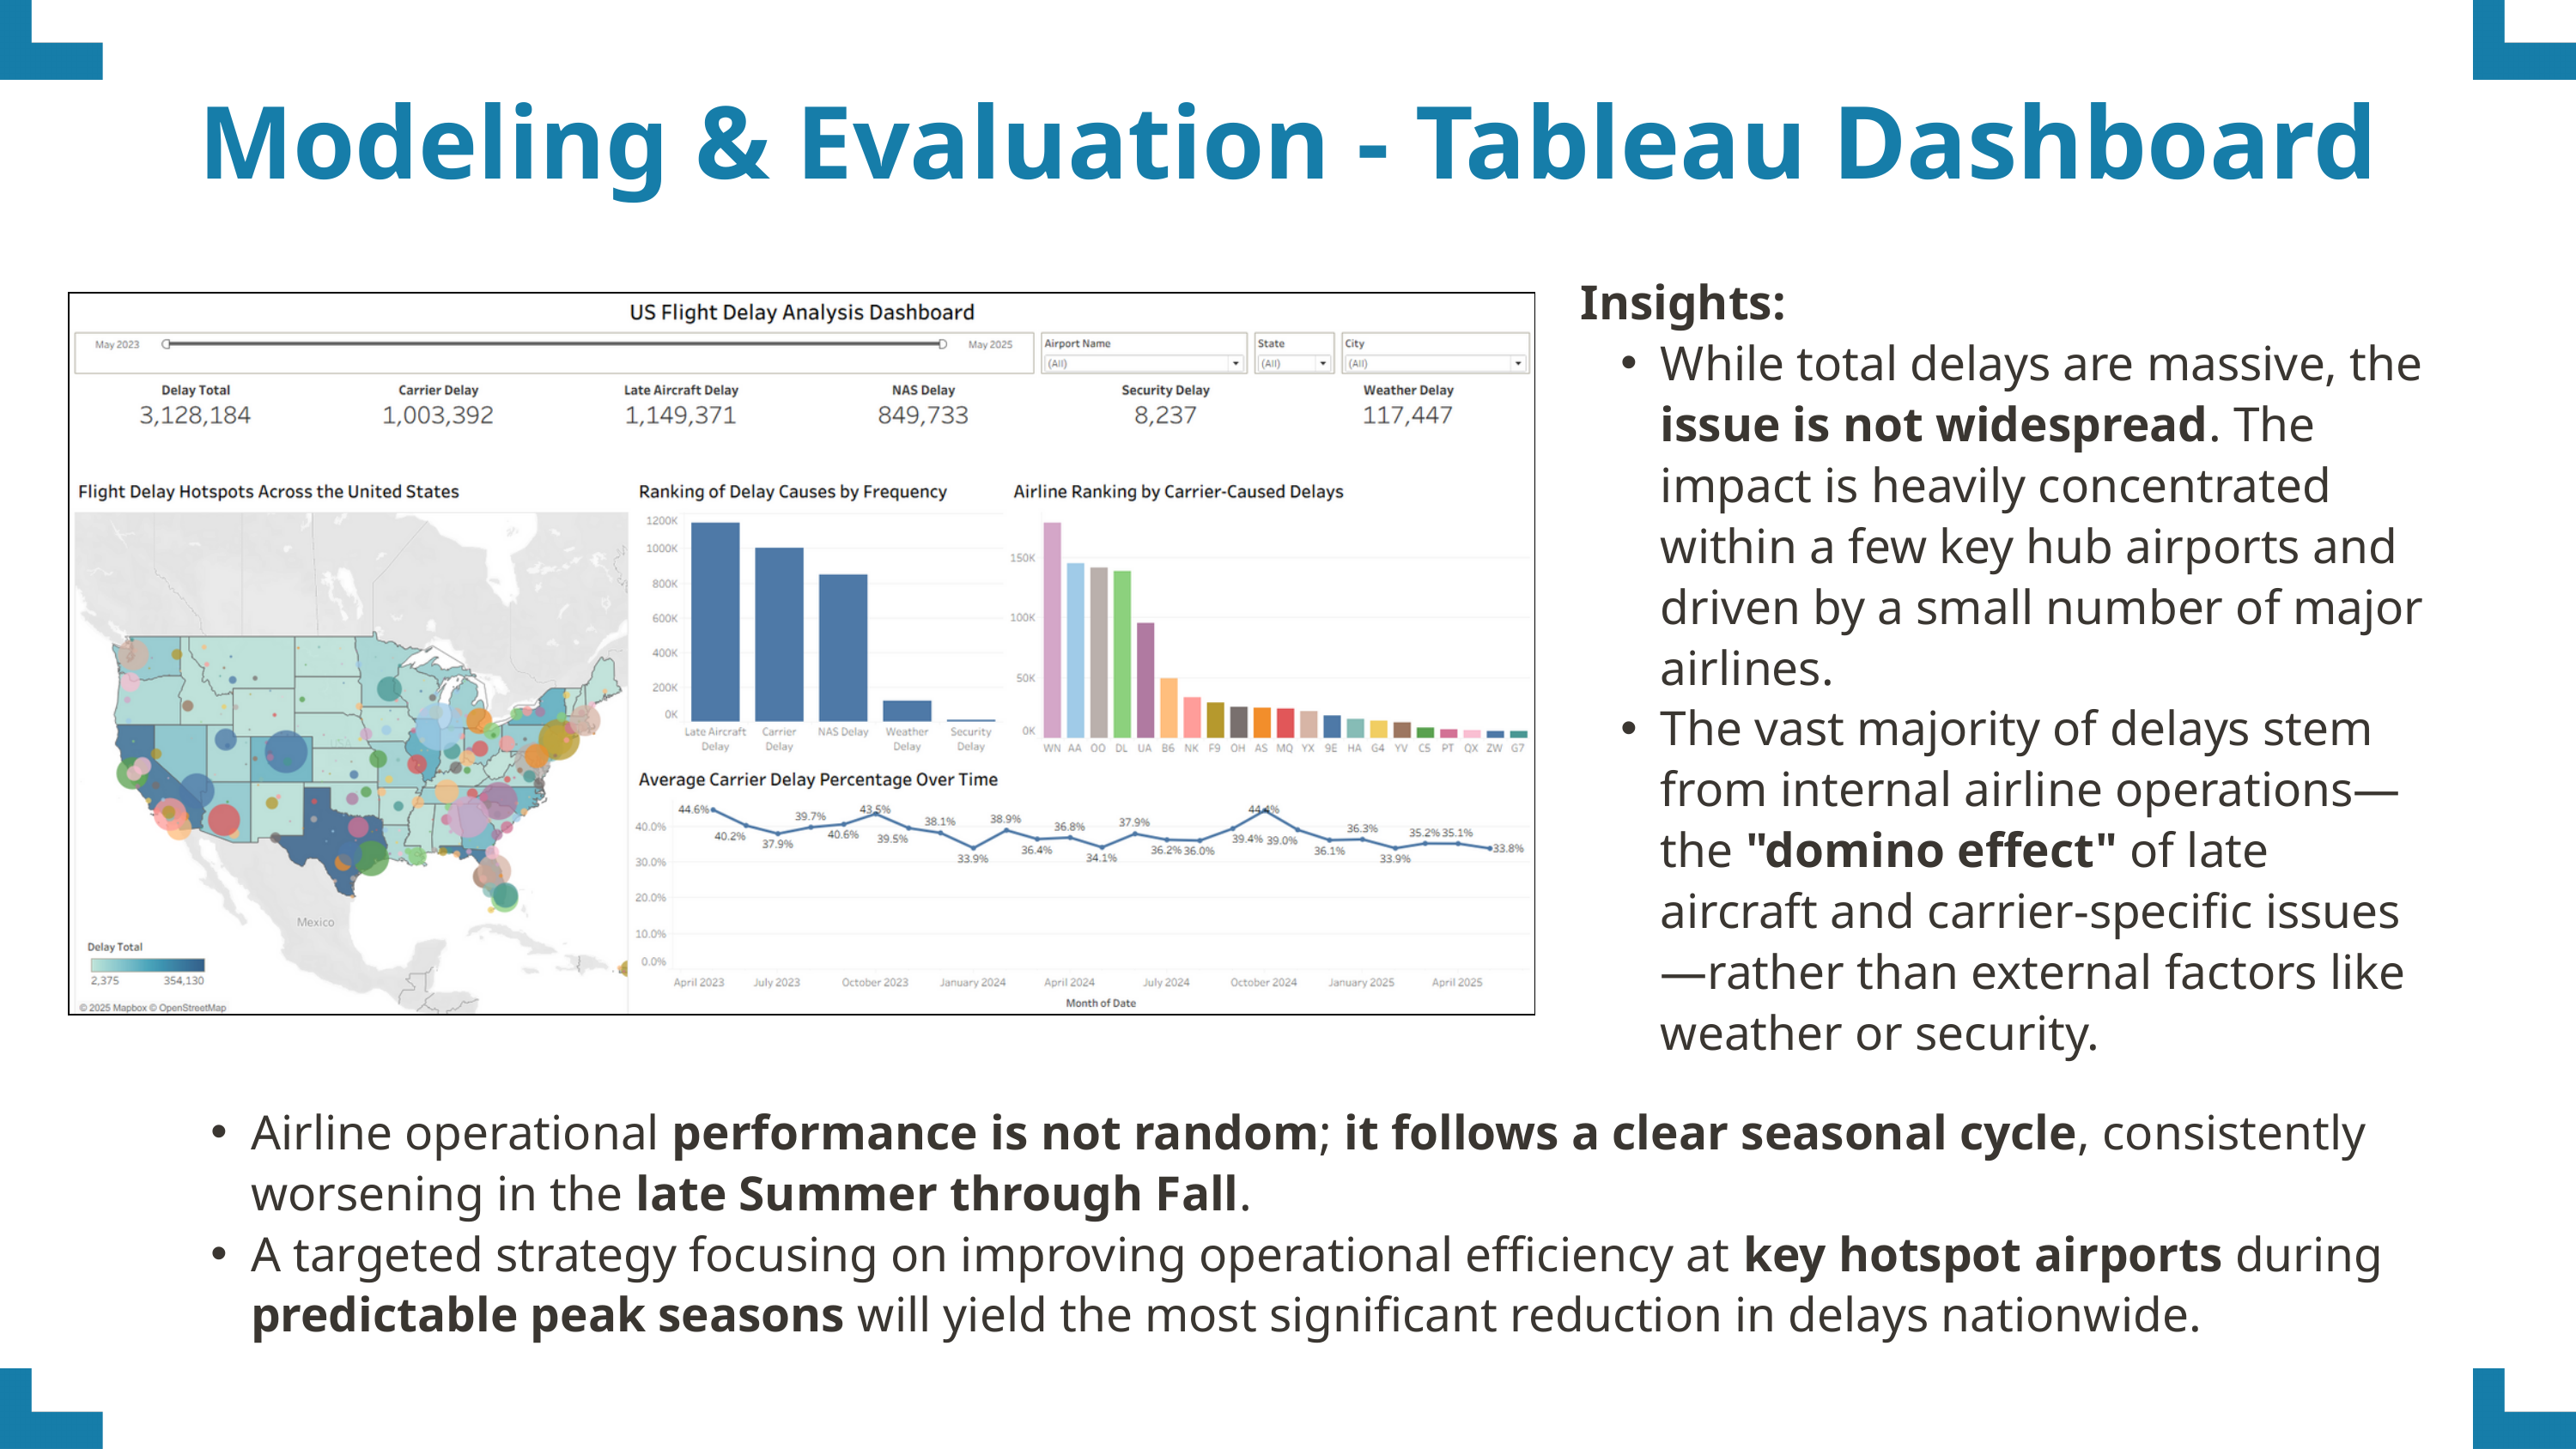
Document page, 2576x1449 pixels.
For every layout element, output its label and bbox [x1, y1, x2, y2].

text_box [0, 0, 2576, 1449]
